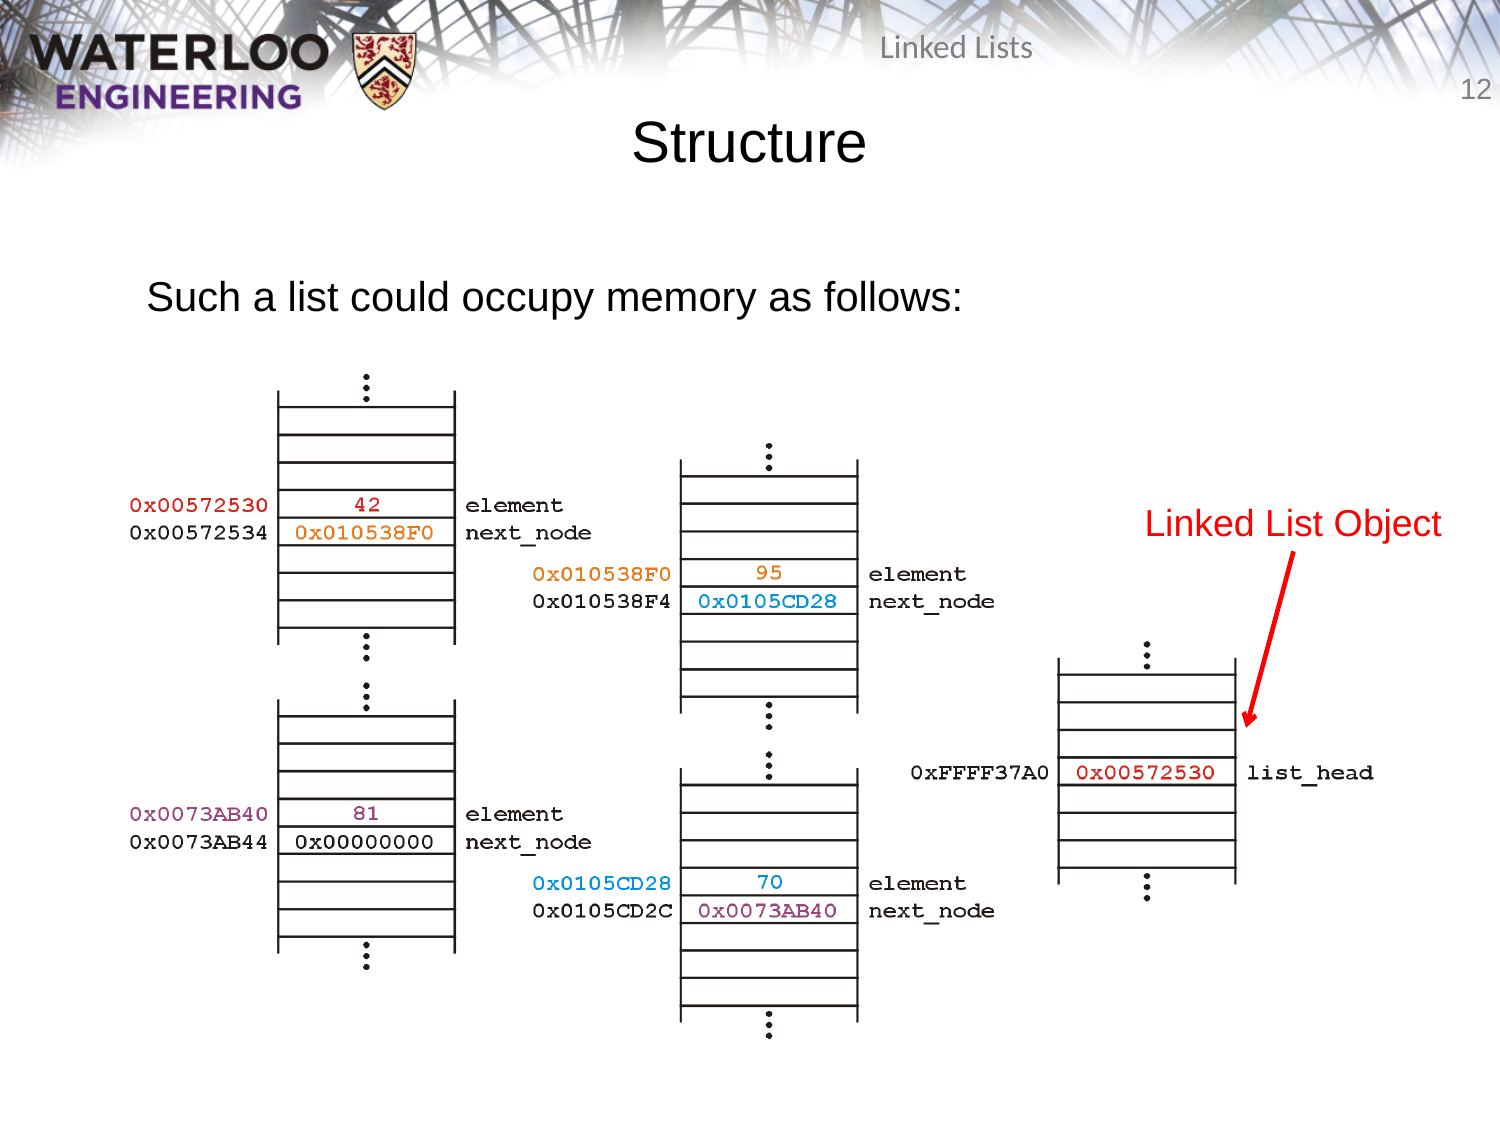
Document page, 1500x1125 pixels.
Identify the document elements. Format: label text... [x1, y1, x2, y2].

list Such a list could occupy memory as follows: [74, 262, 1426, 1006]
picture [0, 0, 1500, 1125]
title Structure [74, 44, 1426, 233]
text_box Linked List Object [1382, 491, 1458, 552]
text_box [1245, 551, 1294, 729]
